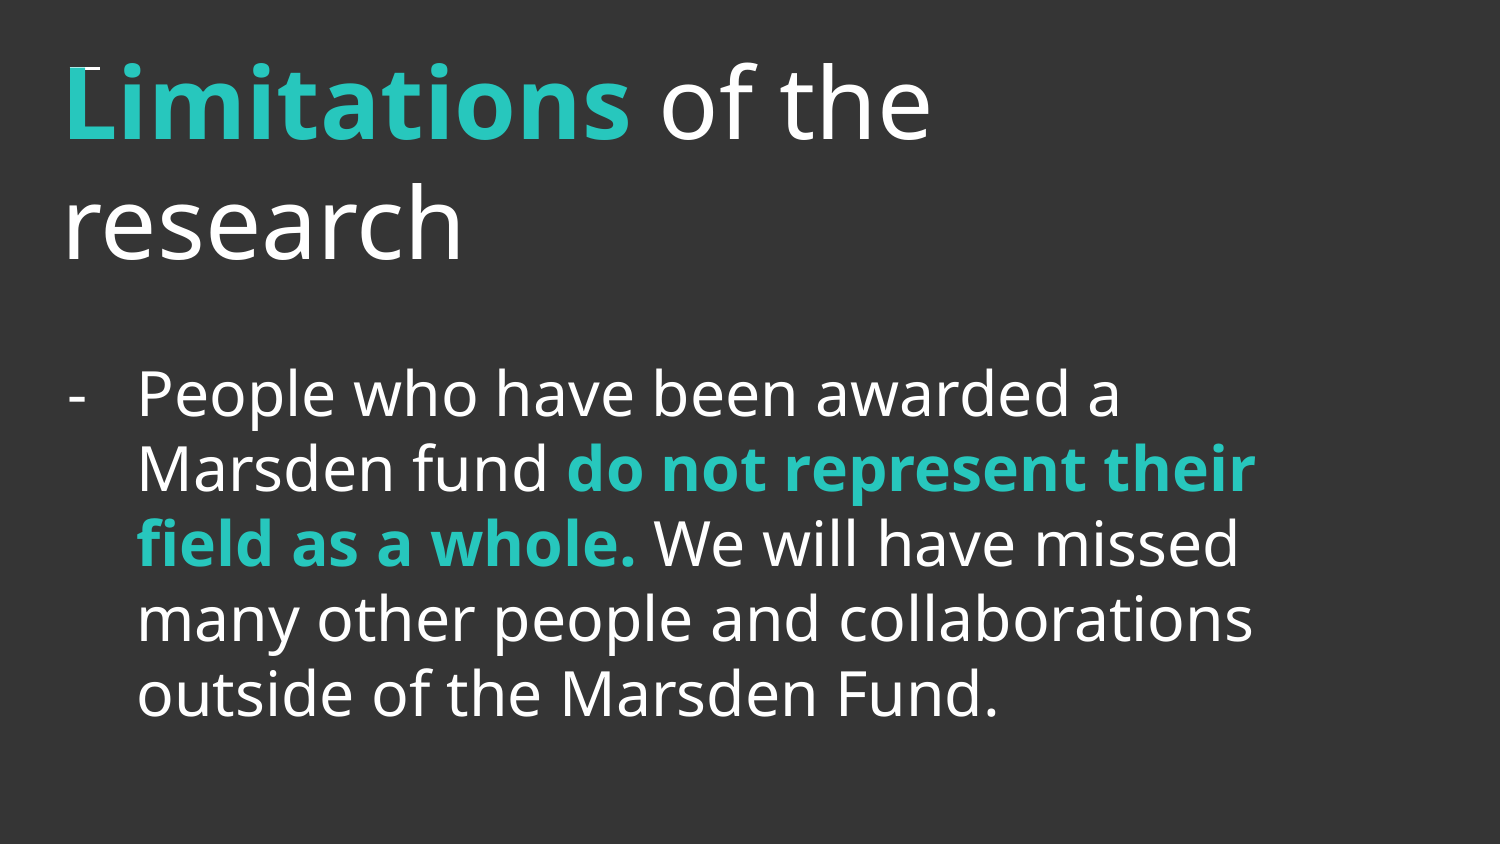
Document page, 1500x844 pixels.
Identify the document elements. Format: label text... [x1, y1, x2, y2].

title Limitations of the research People who have been awarded a Marsden fund do not represent their field as a whole. We will have missed many other people and collaborations outside of the Marsden Fund. [46, 137, 1377, 706]
